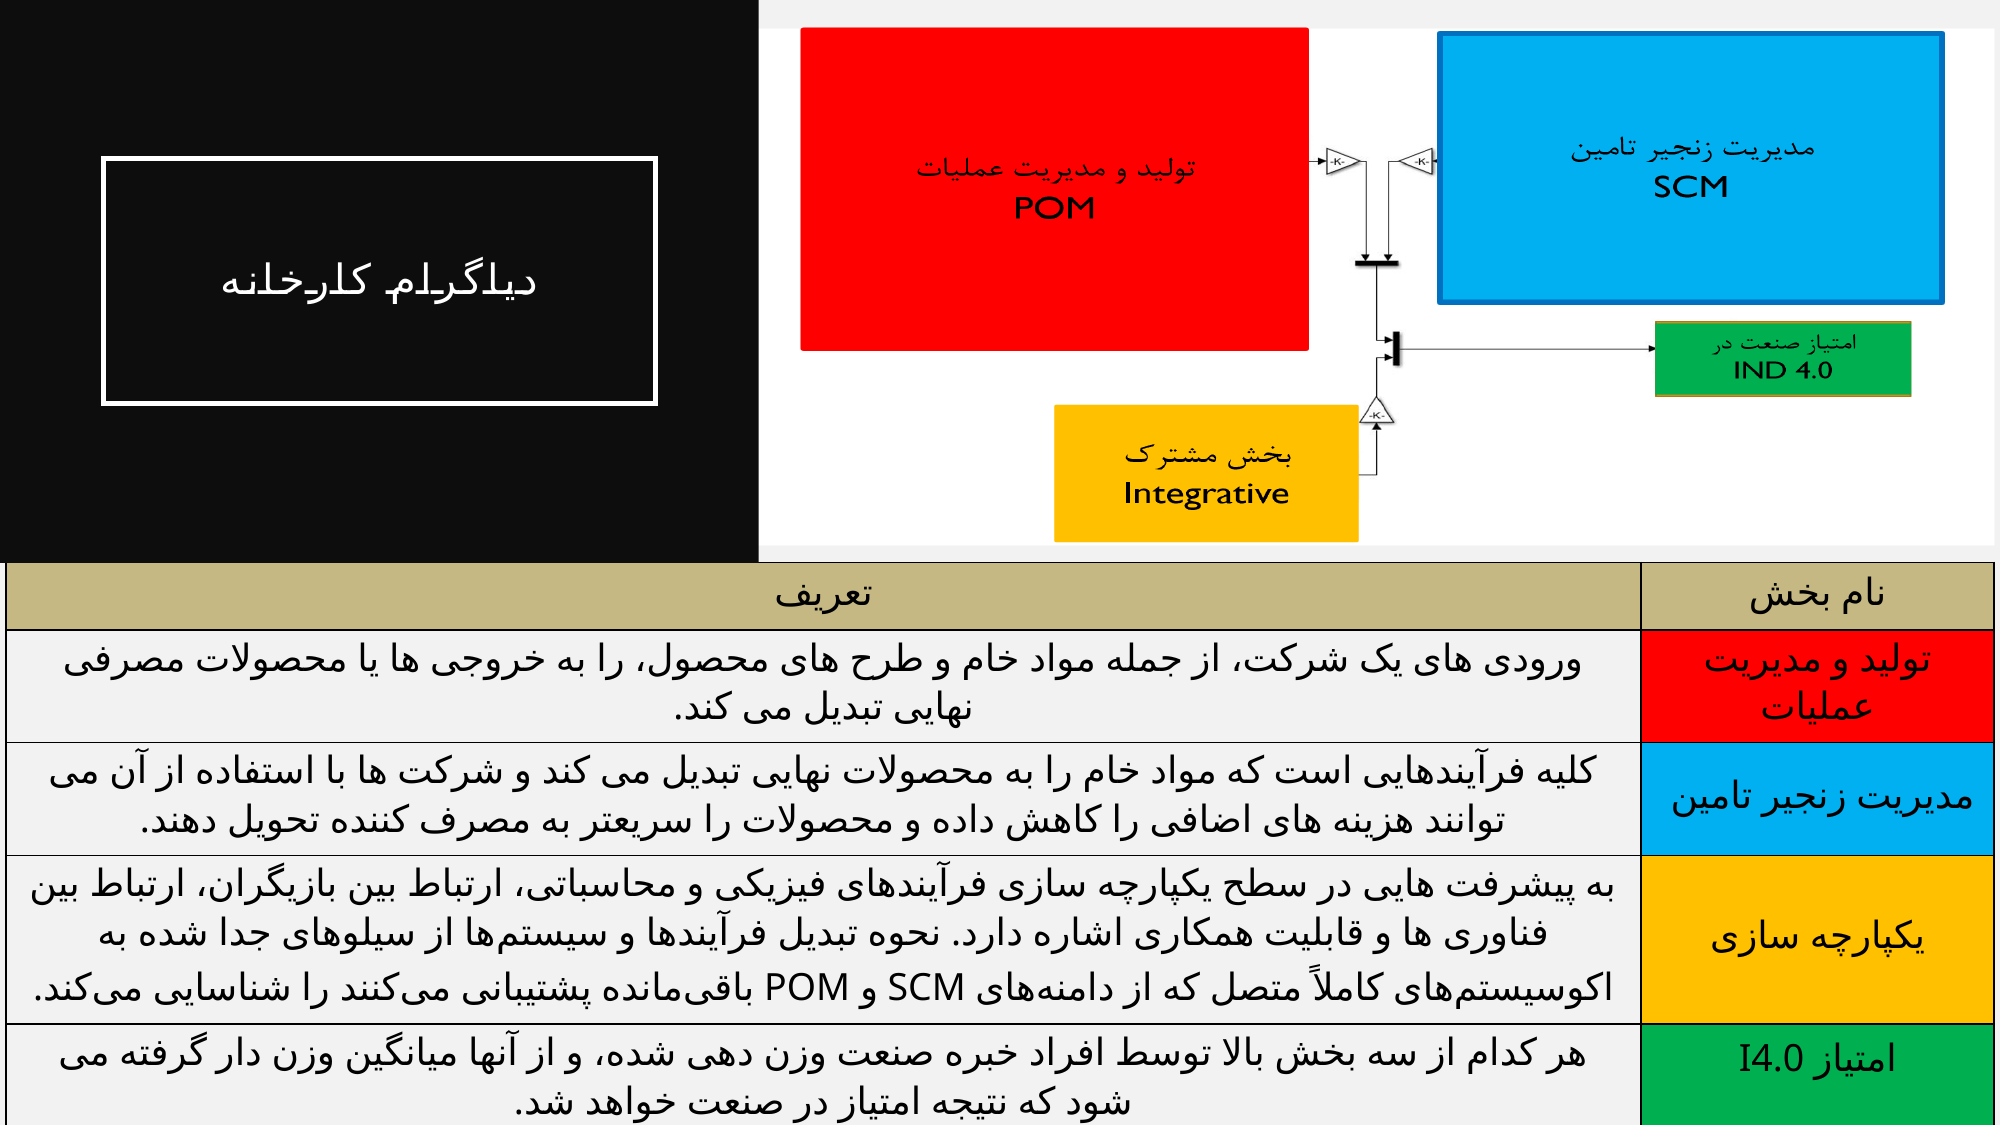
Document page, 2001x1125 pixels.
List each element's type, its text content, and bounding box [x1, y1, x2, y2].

table_cell ورودی های یک شرکت، از جمله مواد خام و طرح های محصول، را به خروجی ها یا محصولات مصرفی نهایی تبدیل می کند. [7, 631, 1640, 742]
table_cell امتیاز I4.0 [1642, 1025, 1993, 1125]
table_cell یکپارچه سازی [1642, 856, 1993, 1023]
picture [0, 0, 1995, 563]
table_header تعریف [7, 563, 1640, 629]
table_header نام بخش [1642, 563, 1993, 629]
table_cell مدیریت زنجیر تامین [1642, 743, 1993, 855]
table_cell کلیه فرآیندهایی است که مواد خام را به محصولات نهایی تبدیل می کند و شرکت ها با استفاده از آن می توانند هزینه های اضافی را کاهش داده و محصولات را سریعتر به مصرف کننده تحویل دهند. [7, 743, 1640, 855]
table_cell به پیشرفت هایی در سطح یکپارچه سازی فرآیندهای فیزیکی و محاسباتی، ارتباط بین بازیگران، ارتباط بین فناوری ها و قابلیت همکاری اشاره دارد. نحوه تبدیل فرآیندها و سیستم‌ها از سیلوهای جدا شده به اکوسیستم‌های کاملاً متصل که از دامنه‌های SCM و POM باقی‌مانده پشتیبانی می‌کنند را شناسایی می‌کند. [7, 856, 1640, 1023]
table_cell تولید و مدیریت عملیات [1642, 631, 1993, 742]
table_cell هر کدام از سه بخش بالا توسط افراد خبره صنعت وزن دهی شده، و از آنها میانگین وزن دار گرفته می شود که نتیجه امتیاز در صنعت خواهد شد. [7, 1025, 1640, 1125]
